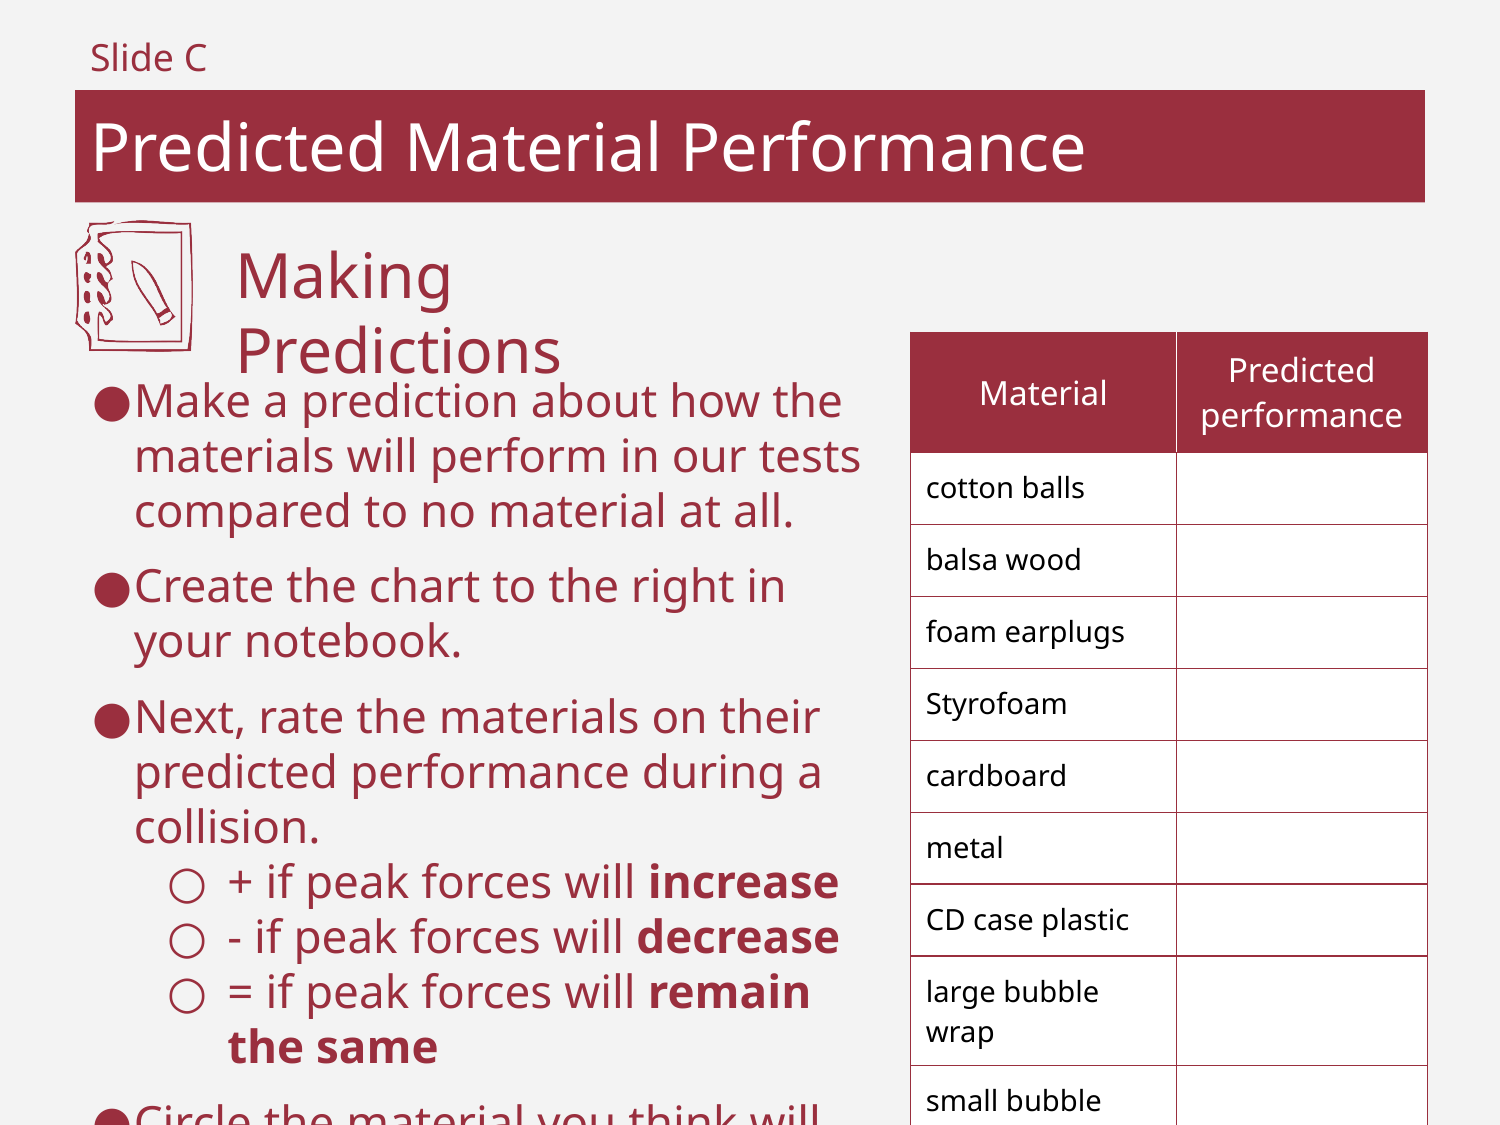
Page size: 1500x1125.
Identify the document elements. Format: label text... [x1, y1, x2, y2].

table_cell cotton balls [911, 453, 1176, 524]
subtitle Slide C [75, 12, 592, 90]
table_cell [1177, 813, 1427, 883]
table_cell [1177, 885, 1427, 955]
table_cell [1177, 1066, 1427, 1125]
table_cell balsa wood [911, 525, 1176, 596]
table_cell large bubble wrap [911, 957, 1176, 1065]
table_cell [1177, 525, 1427, 596]
text_box Making Predictions [220, 220, 663, 352]
table_header Material [911, 333, 1176, 452]
list Make a prediction about how the materials will perform in our tests compared to no material at all. Create the chart to the right in your notebook. Next, rate the materials on their predicted performance during a collision. + if peak forces will increase - if peak forces will decrease = if peak forces will remain the same Circle the material you think will reduce peak forces the most in a collision. [62, 356, 883, 1069]
table_cell cardboard [911, 741, 1176, 812]
picture [74, 220, 193, 352]
table_cell CD case plastic [911, 885, 1176, 955]
table_header Predicted performance [1177, 333, 1427, 452]
table_cell [1177, 669, 1427, 740]
table_cell Styrofoam [911, 669, 1176, 740]
table_cell [1177, 597, 1427, 668]
table_cell small bubble wrap [911, 1066, 1176, 1125]
table_cell foam earplugs [911, 597, 1176, 668]
table_cell [1177, 957, 1427, 1065]
title Predicted Material Performance [75, 90, 1425, 203]
table_cell [1177, 453, 1427, 524]
table_cell [1177, 741, 1427, 812]
table_cell metal [911, 813, 1176, 883]
